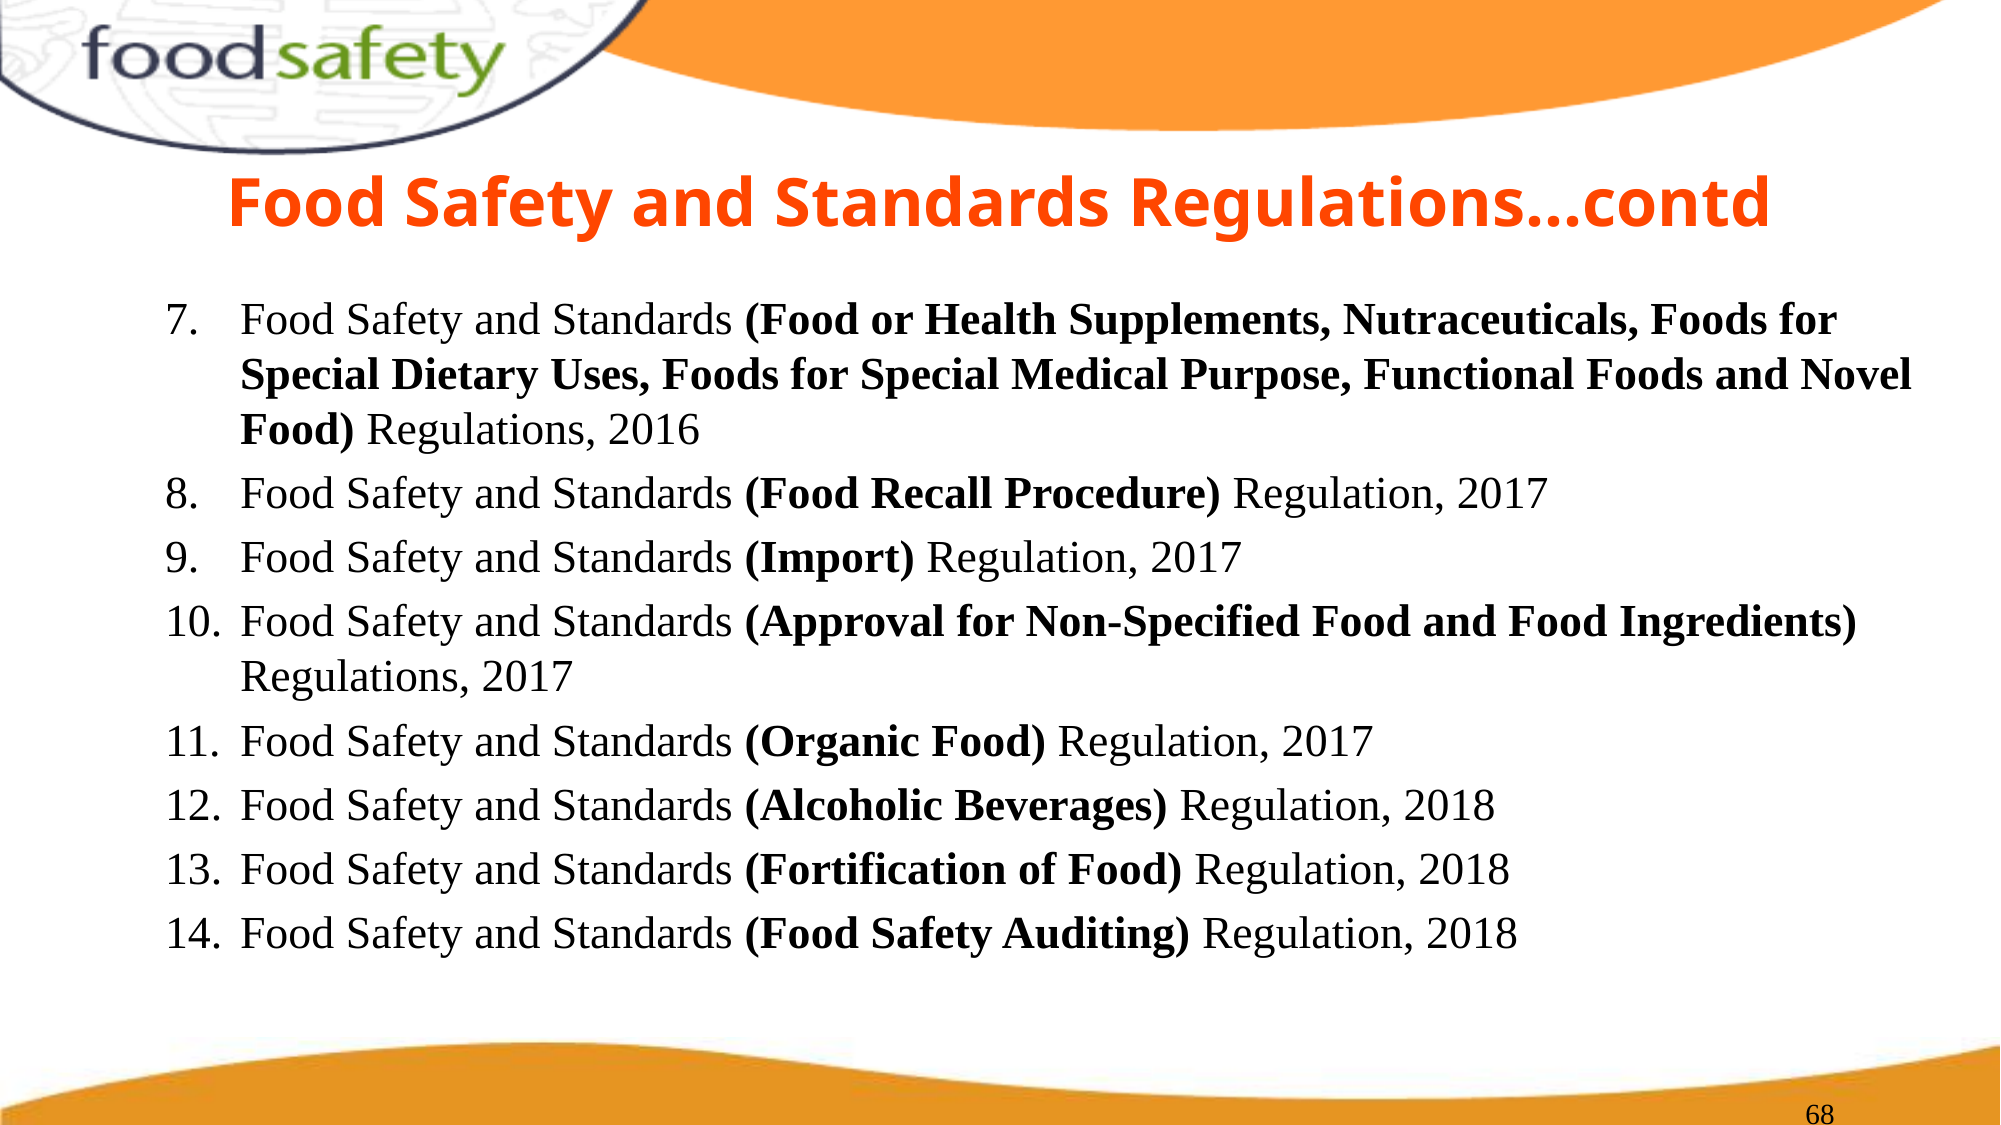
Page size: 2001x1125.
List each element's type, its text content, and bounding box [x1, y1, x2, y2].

picture [0, 0, 2000, 164]
title Food Safety and Standards Regulations…contd [150, 143, 1850, 257]
list Food Safety and Standards (Food or Health Supplements, Nutraceuticals, Foods for Special Dietary Uses, Foods for Special Medical Purpose, Functional Foods and Novel Food) Regulations, 2016 Food Safety and Standards (Food Recall Procedure) Regulation, 2017 Food Safety and Standards (Import) Regulation, 2017 Food Safety and Standards (Approval for Non-Specified Food and Food Ingredients) Regulations, 2017 Food Safety and Standards (Organic Food) Regulation, 2017 Food Safety and Standards (Alcoholic Beverages) Regulation, 2018 Food Safety and Standards (Fortification of Food) Regulation, 2018 Food Safety and Standards (Food Safety Auditing) Regulation, 2018 [150, 281, 1975, 1038]
slide_number ‹#› [1433, 1087, 1850, 1125]
picture [0, 1037, 2000, 1125]
